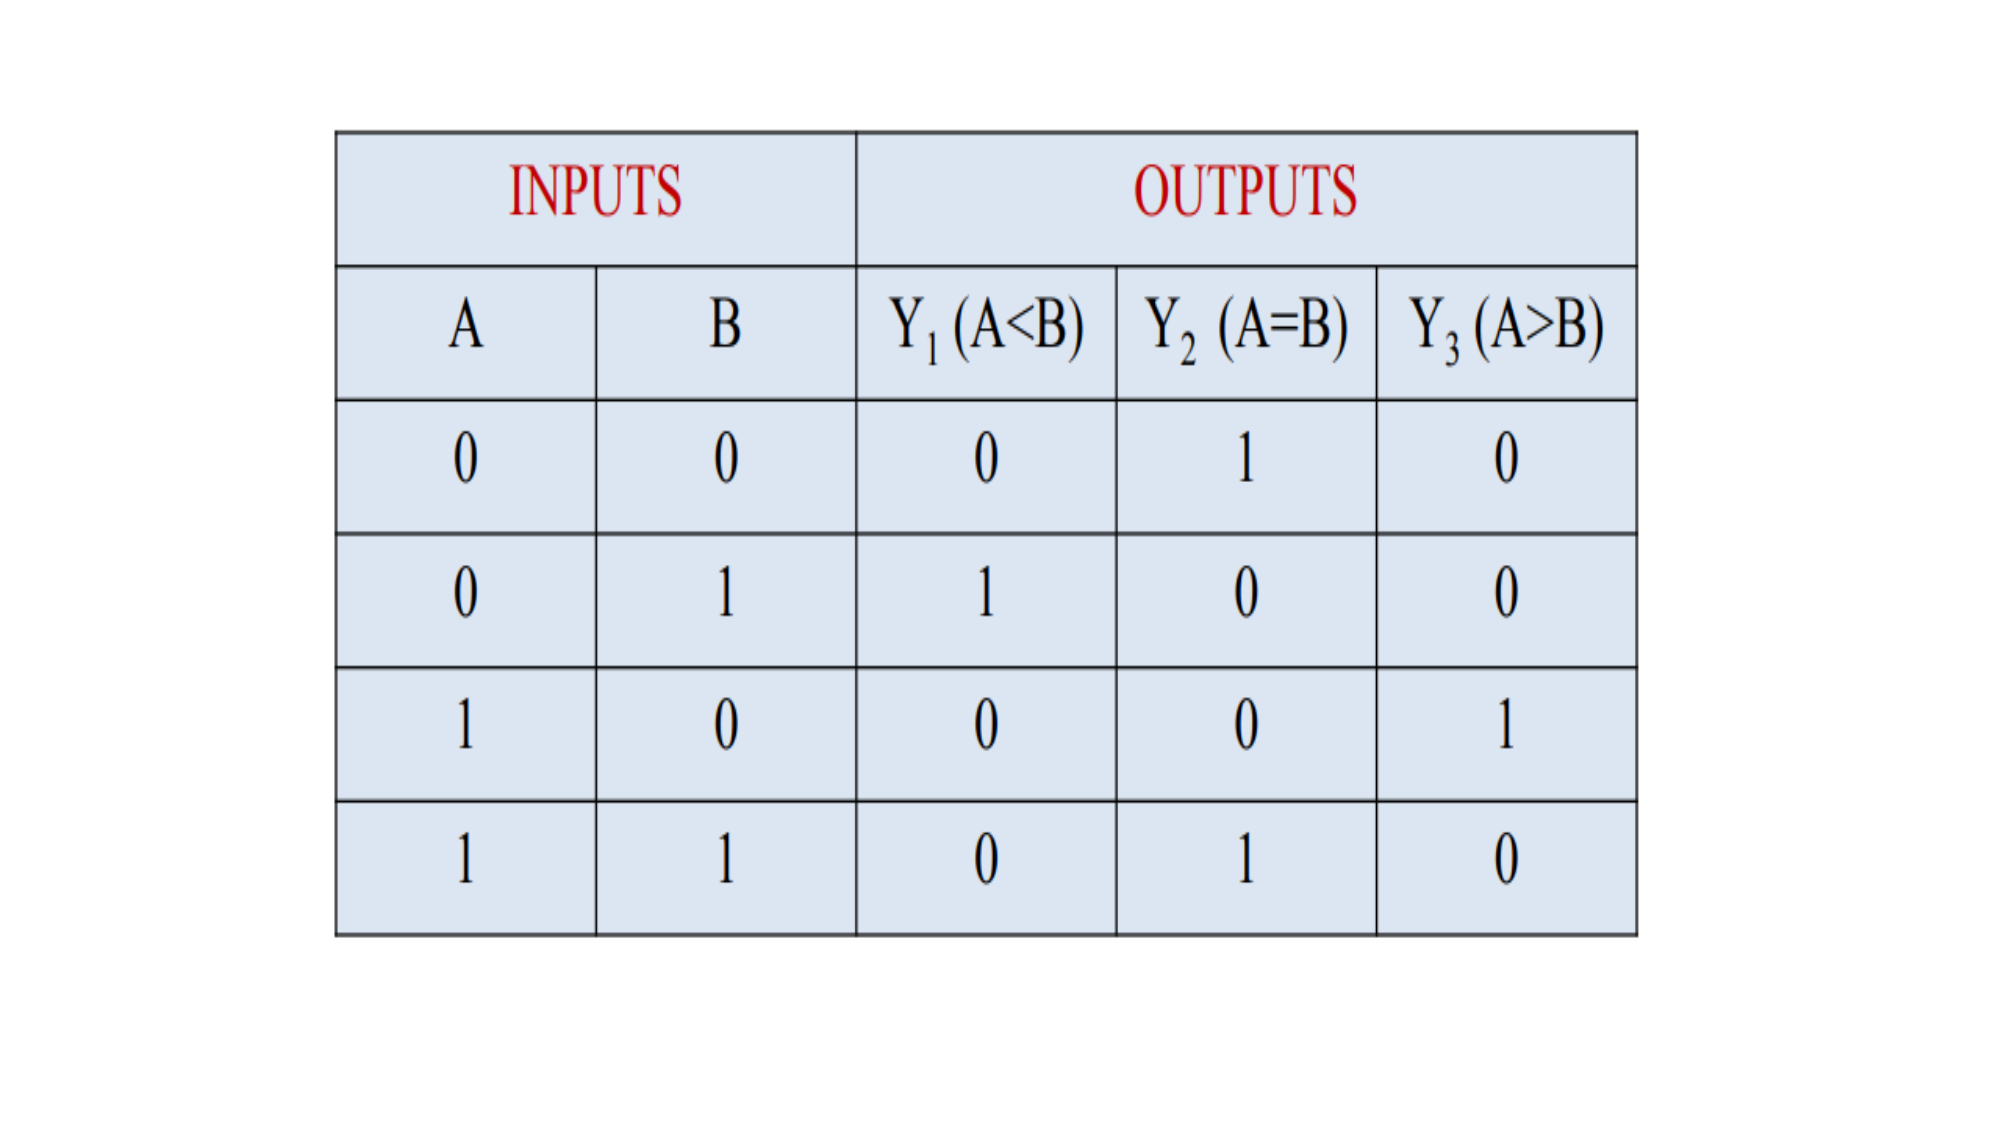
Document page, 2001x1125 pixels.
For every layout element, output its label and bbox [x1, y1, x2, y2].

picture [316, 99, 1684, 963]
